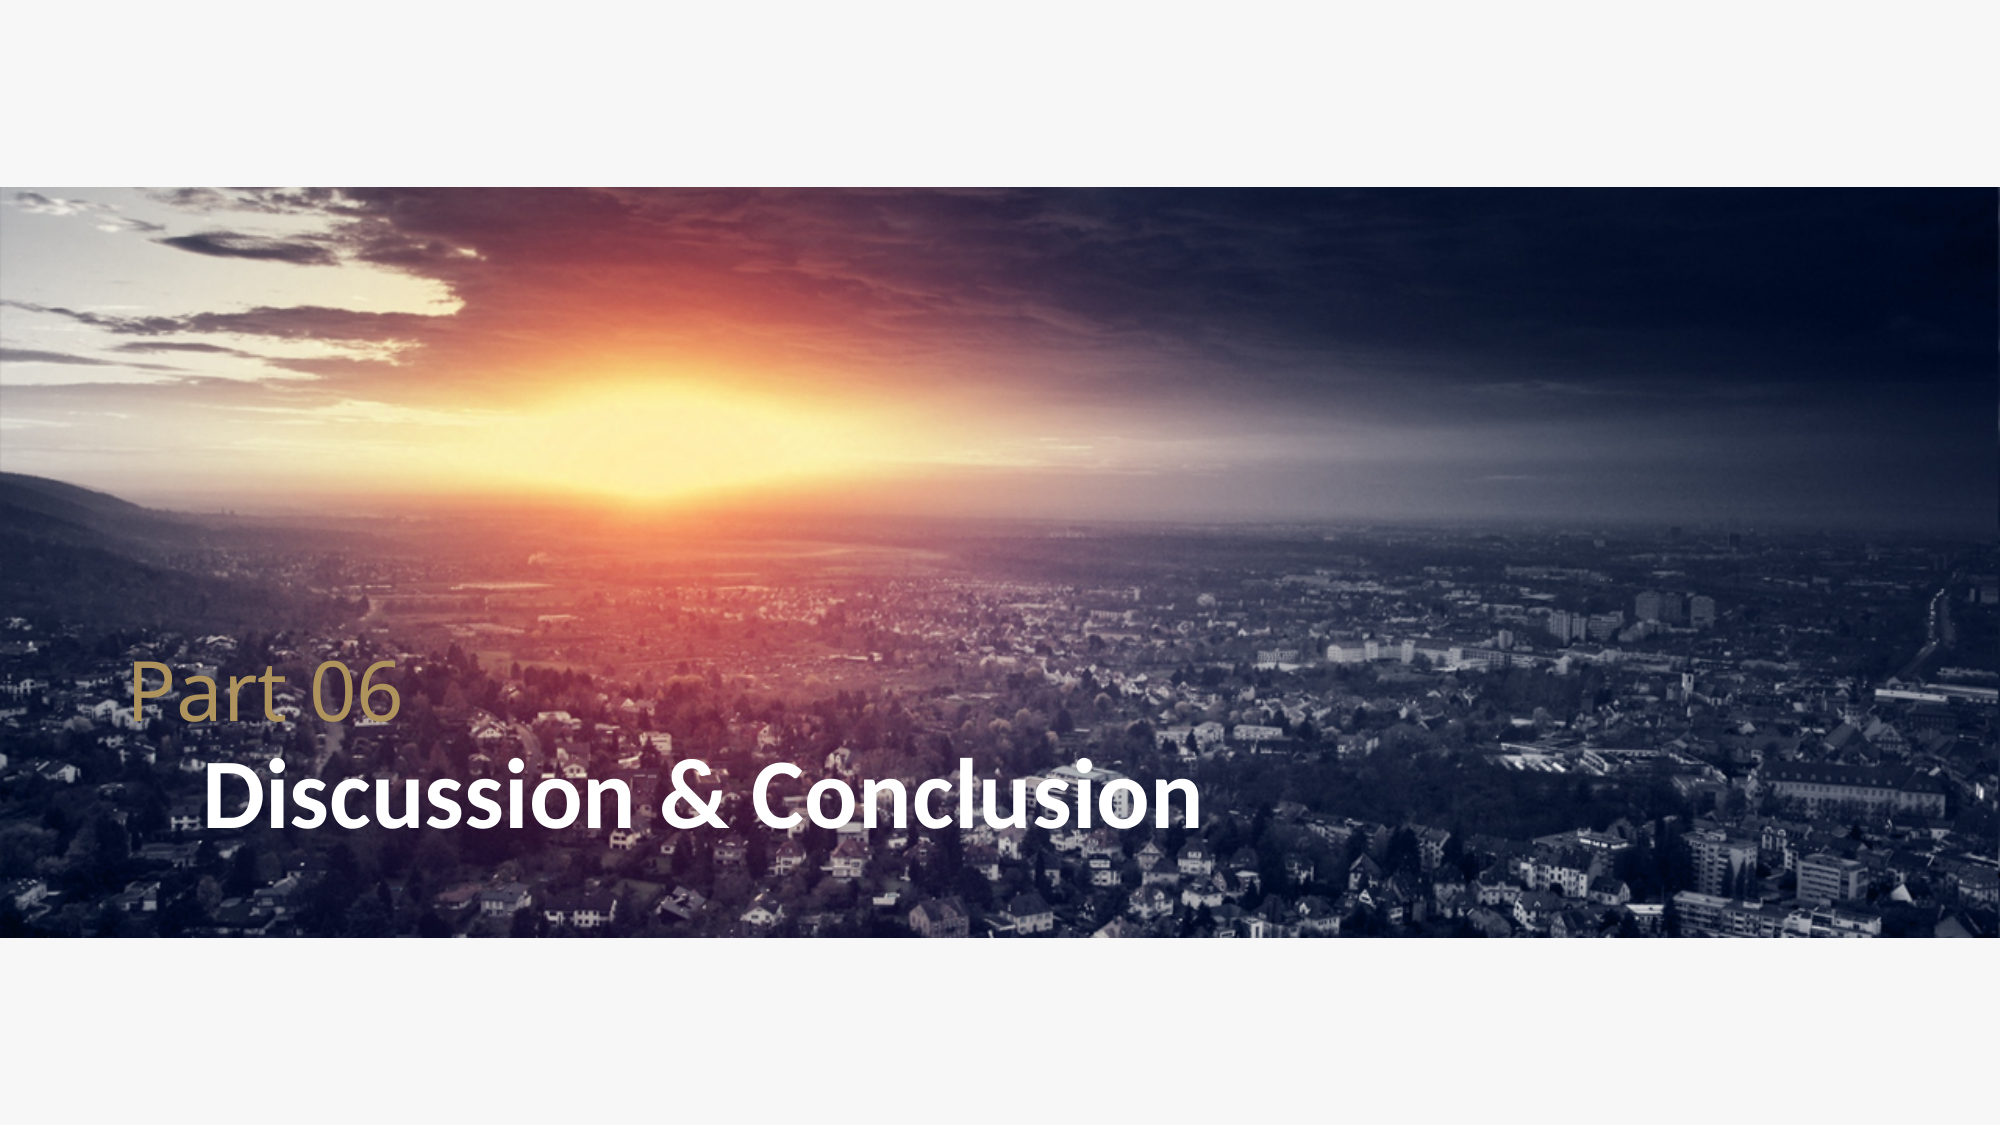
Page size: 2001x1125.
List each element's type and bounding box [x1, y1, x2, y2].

picture [0, 187, 2000, 938]
